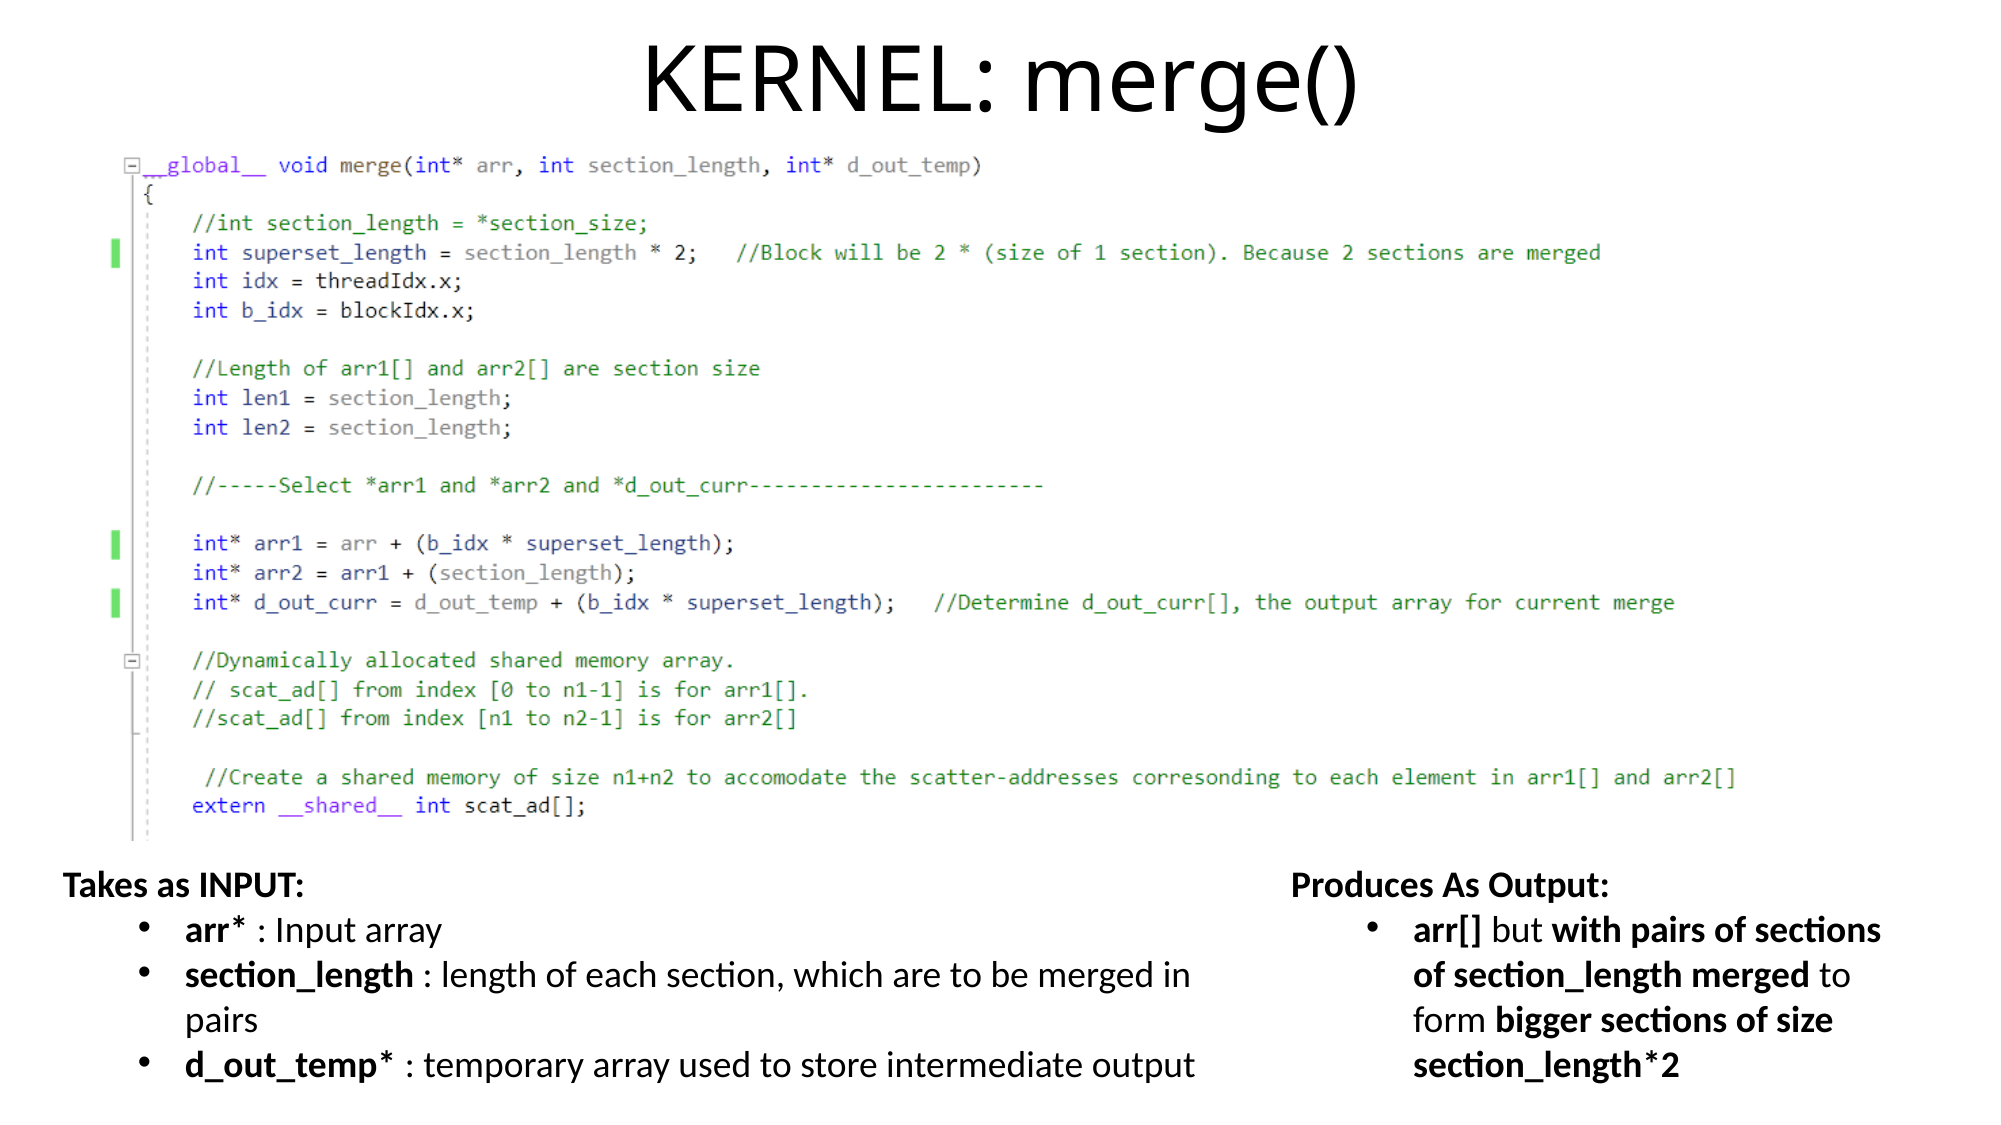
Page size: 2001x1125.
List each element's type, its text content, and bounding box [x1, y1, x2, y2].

text_box Produces As Output: arr[] but with pairs of sections of section_length merged to form bigger sections of size section_length*2 [1276, 852, 1901, 1092]
title KERNEL: merge() [137, 12, 1863, 151]
text_box Takes as INPUT: arr* : Input array section_length : length of each section, which are to be merged in pairs d_out_temp* : temporary array used to store intermediate output [48, 852, 1217, 1125]
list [96, 151, 1863, 841]
